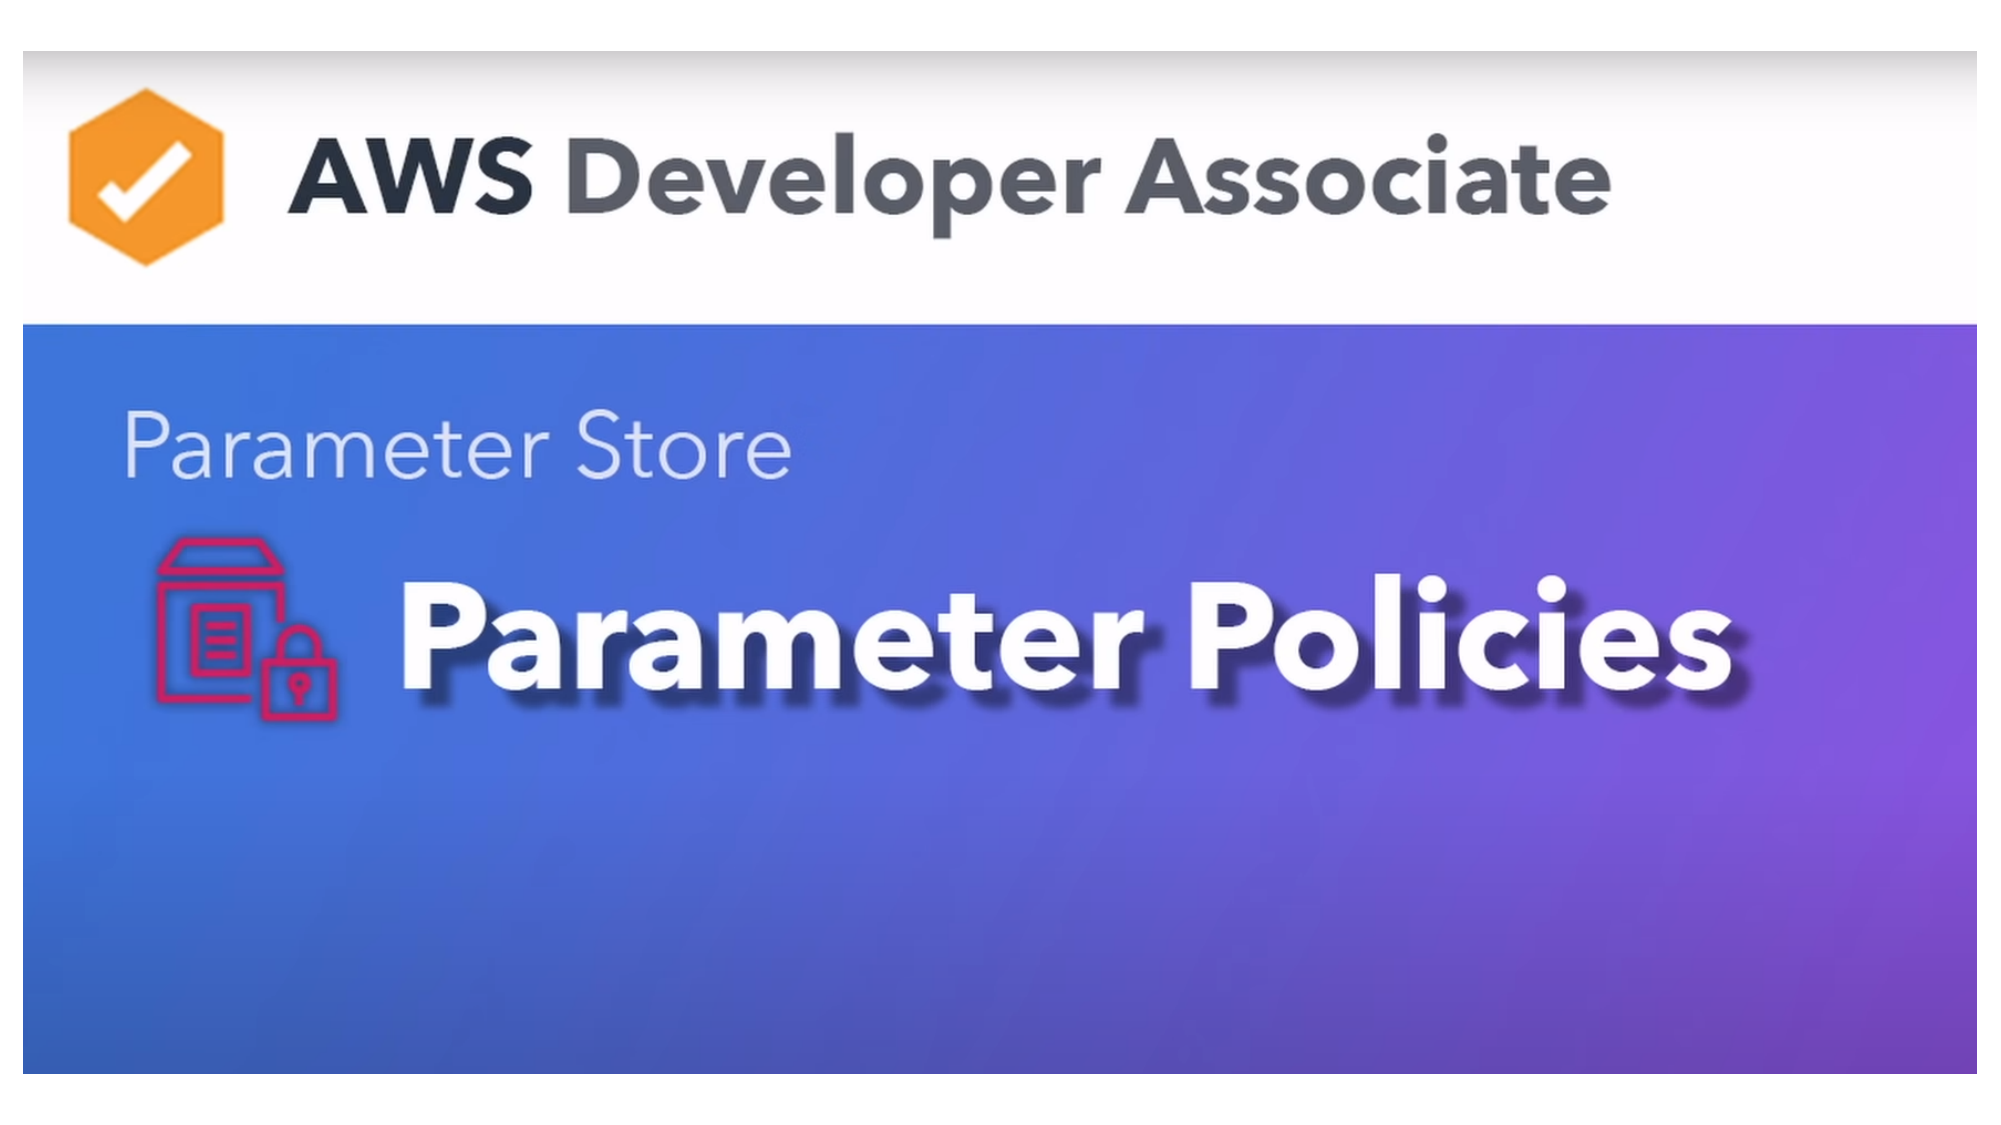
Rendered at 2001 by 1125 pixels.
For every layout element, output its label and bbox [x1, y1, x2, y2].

picture [23, 51, 1977, 1074]
